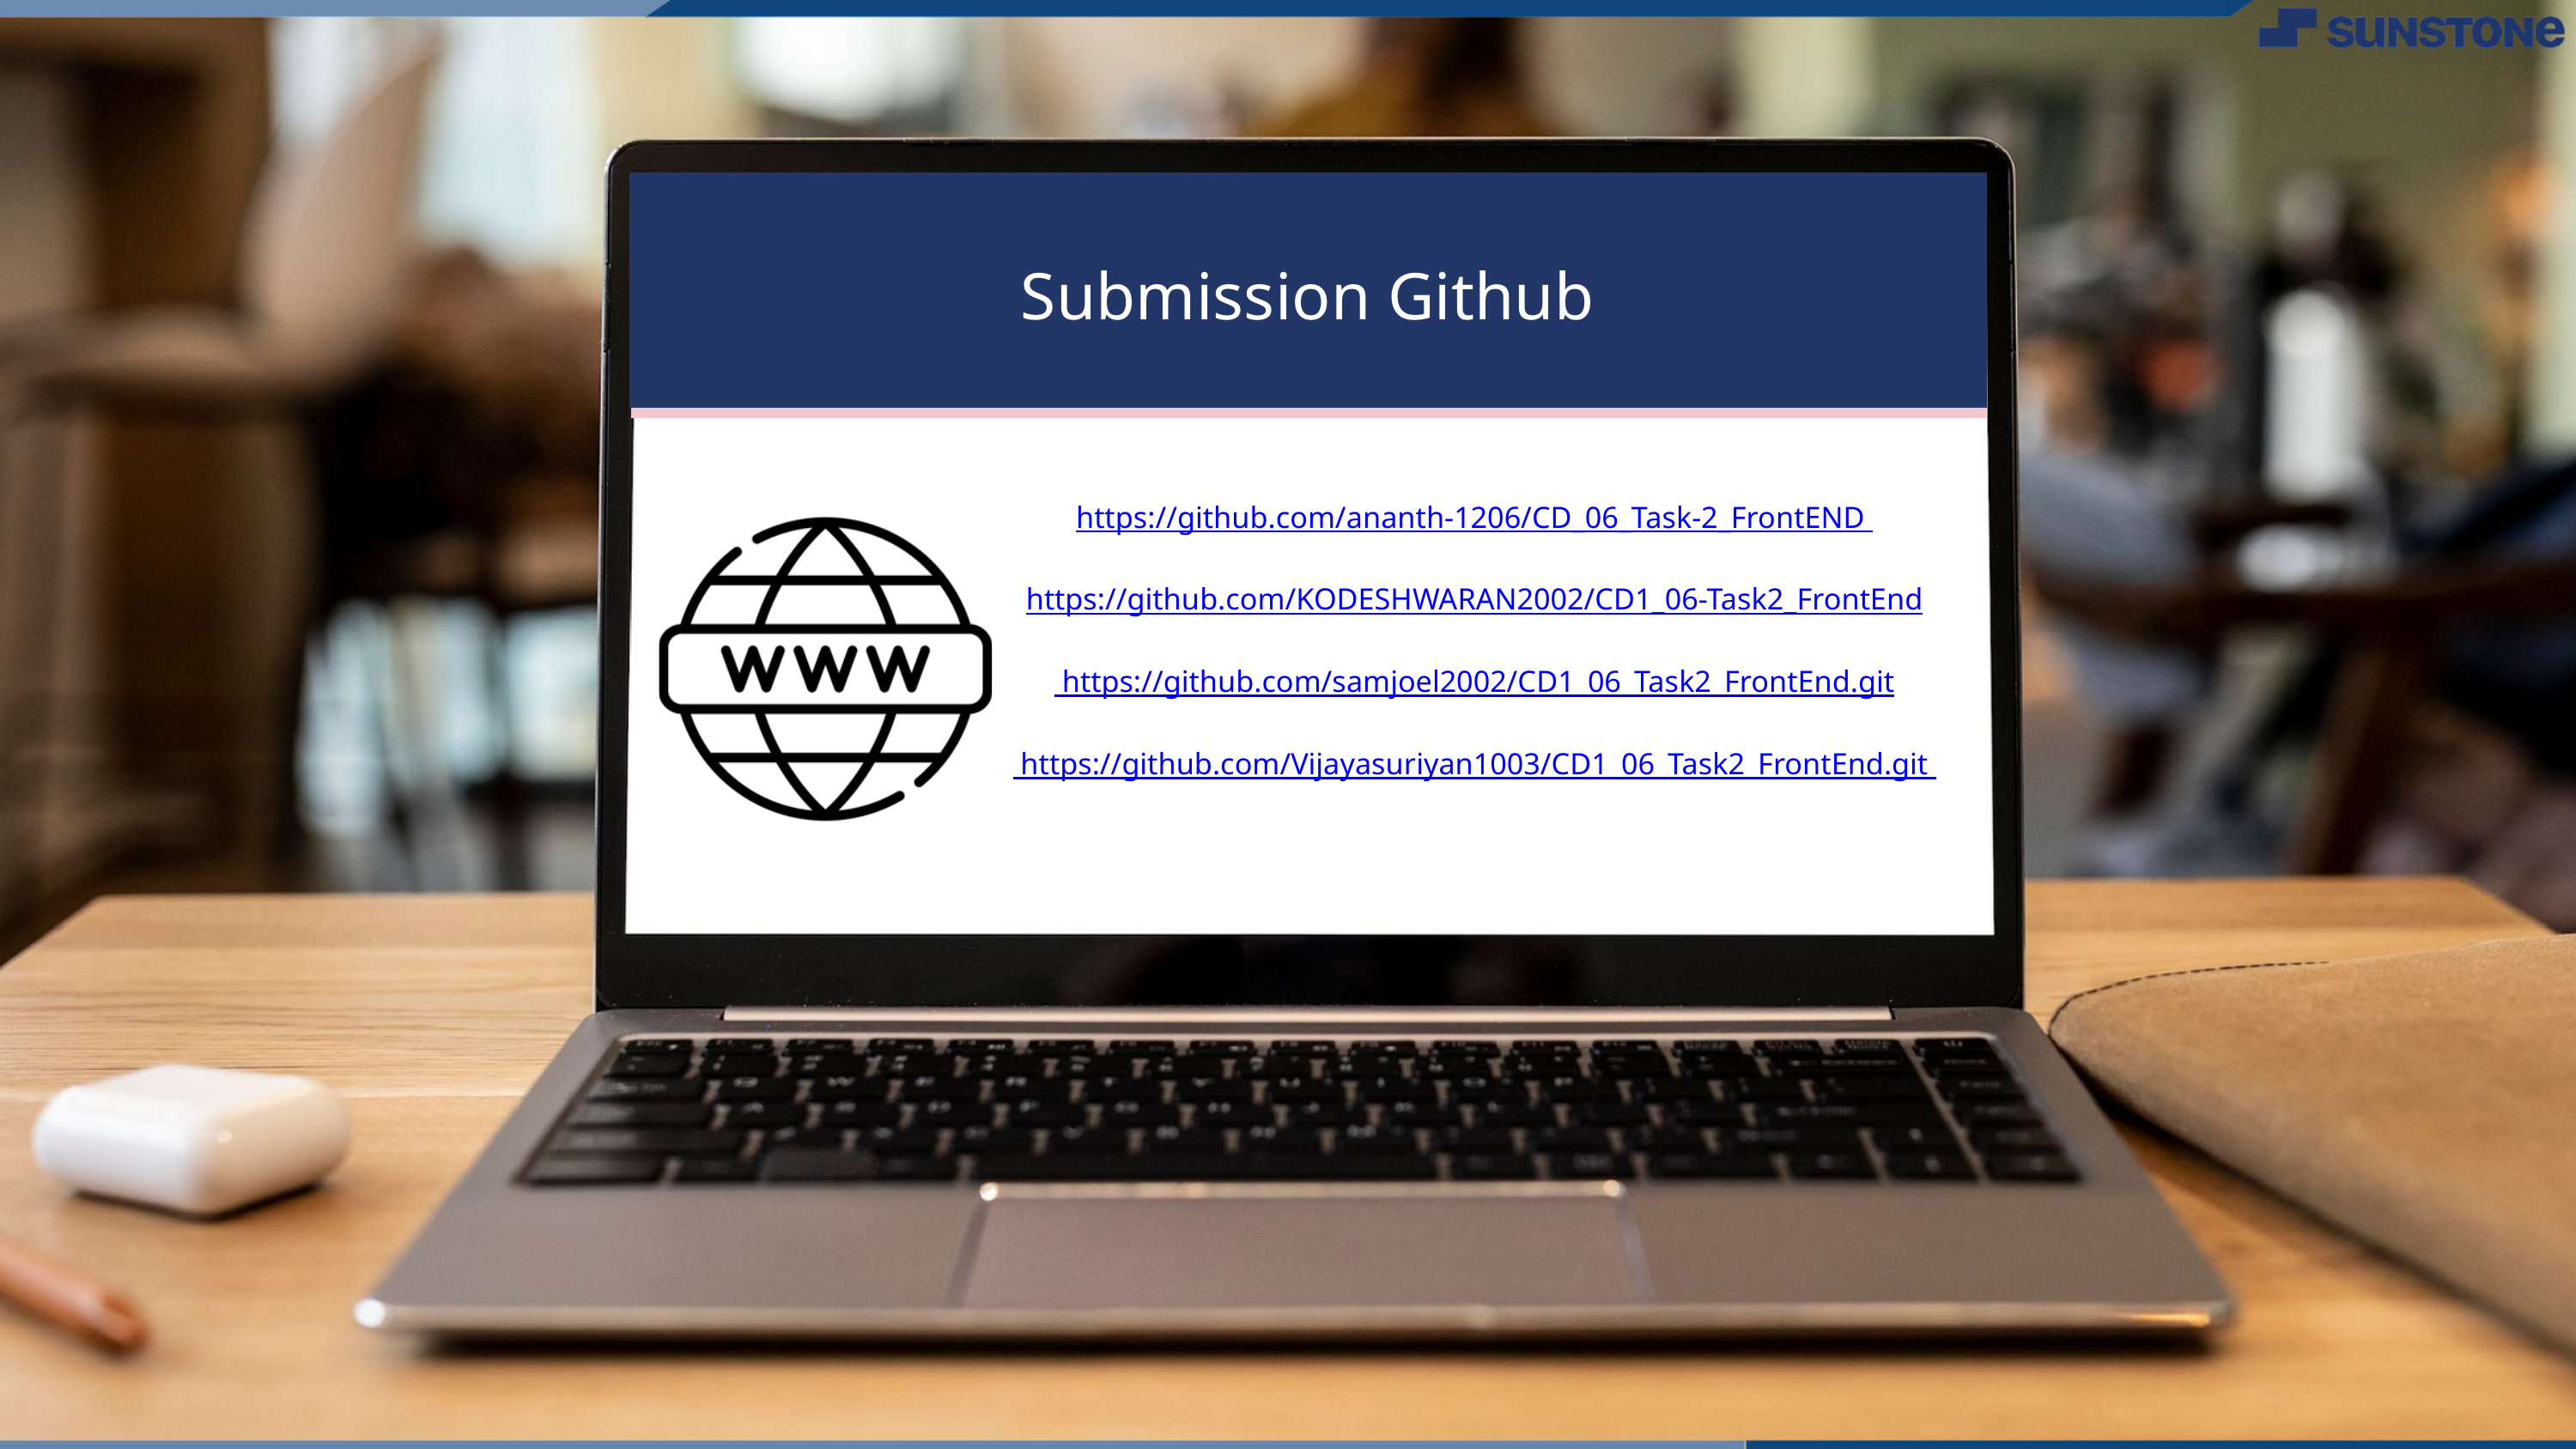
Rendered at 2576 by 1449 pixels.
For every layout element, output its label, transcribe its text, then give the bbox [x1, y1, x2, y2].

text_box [629, 172, 1987, 408]
text_box [0, 0, 2576, 1449]
text_box [659, 502, 993, 836]
text_box https://github.com/ananth-1206/CD_06_Task-2_FrontEND https://github.com/KODESHWARAN2002/CD1_06-Task2_FrontEnd https://github.com/samjoel2002/CD1_06_Task2_FrontEnd.git https://github.com/Vijayasuriyan1003/CD1_06_Task2_FrontEnd.git [992, 497, 1958, 785]
